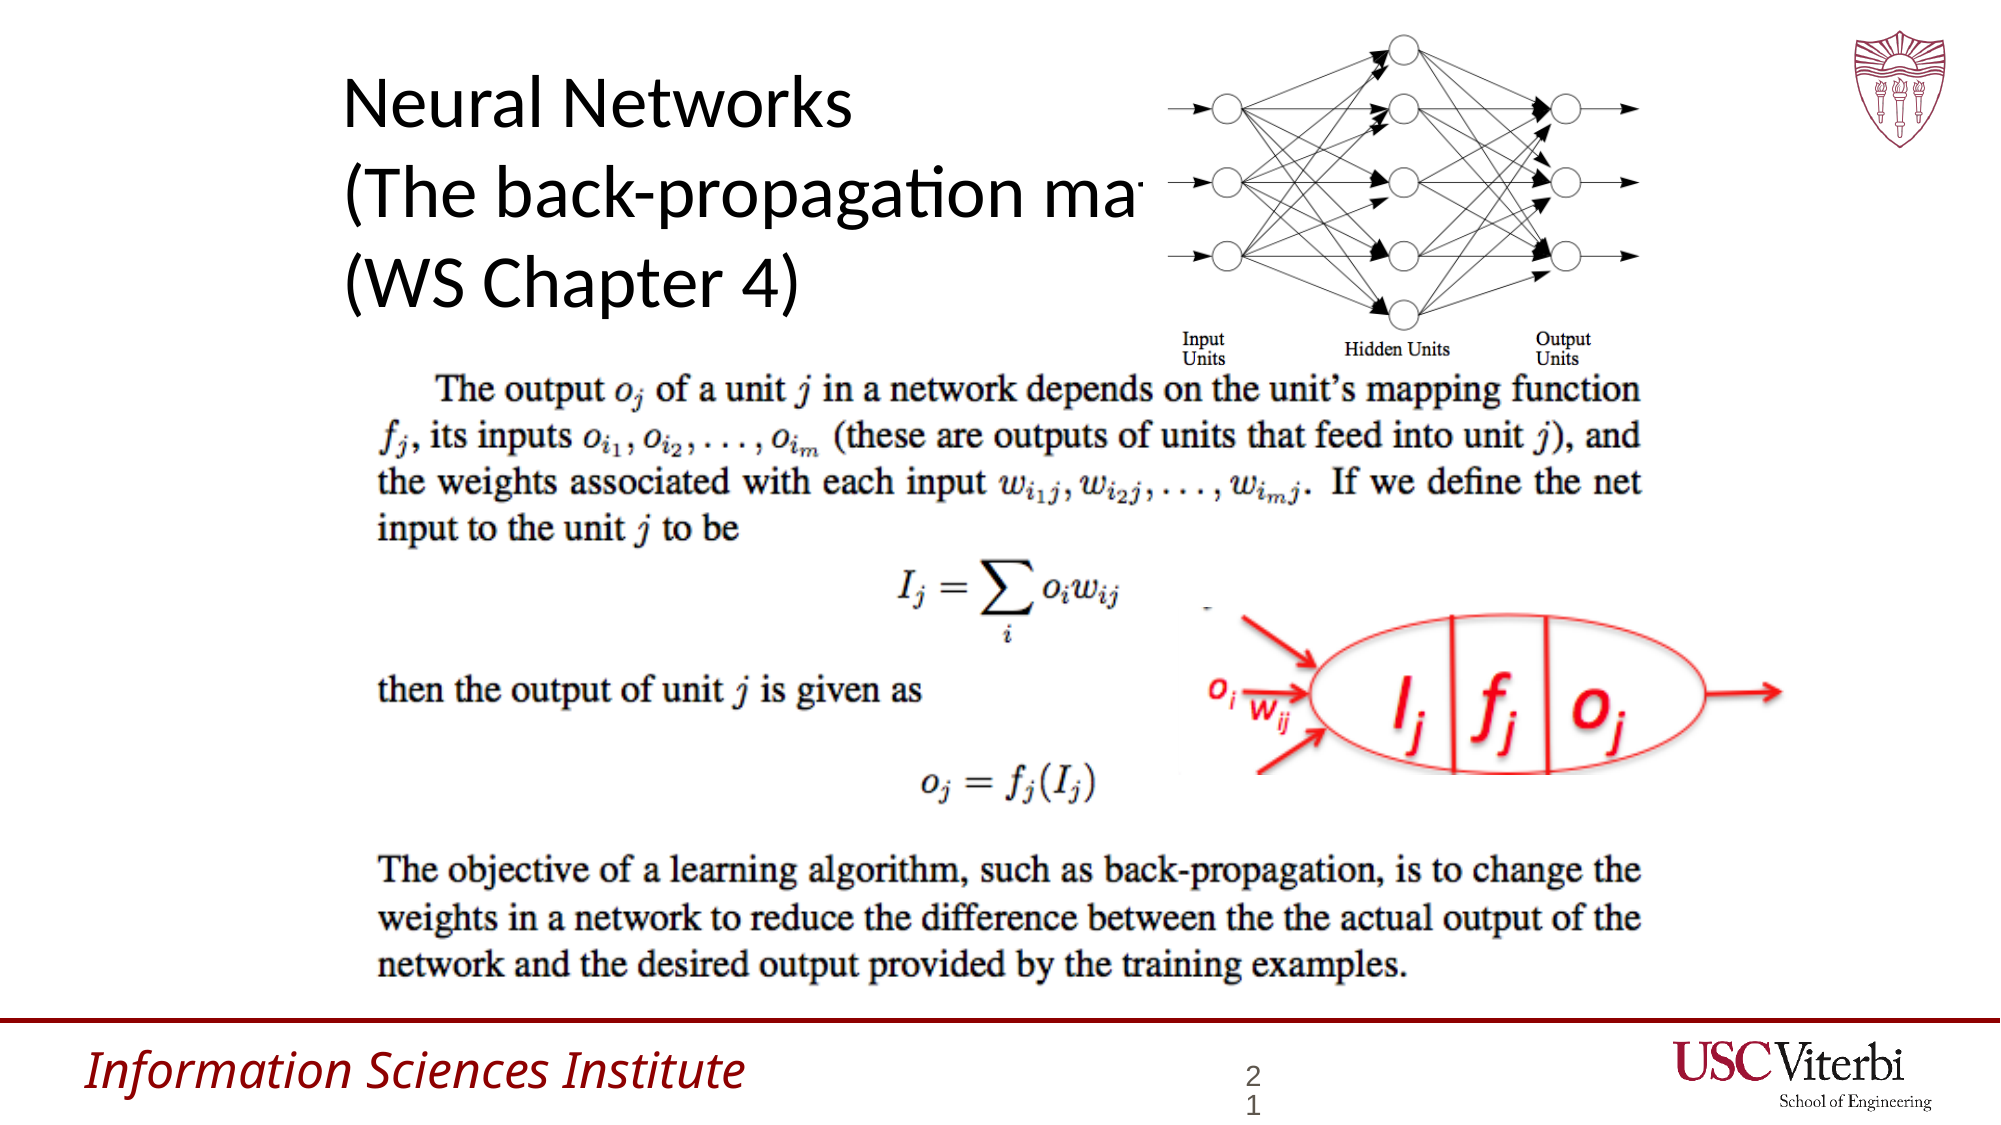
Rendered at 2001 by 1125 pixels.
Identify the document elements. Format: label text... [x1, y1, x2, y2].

title Neural Networks (The back-propagation math) (WS Chapter 4) [327, 62, 1138, 313]
picture [351, 24, 1807, 990]
slide_number 21 [1230, 1050, 1282, 1100]
picture [1641, 1027, 1964, 1118]
